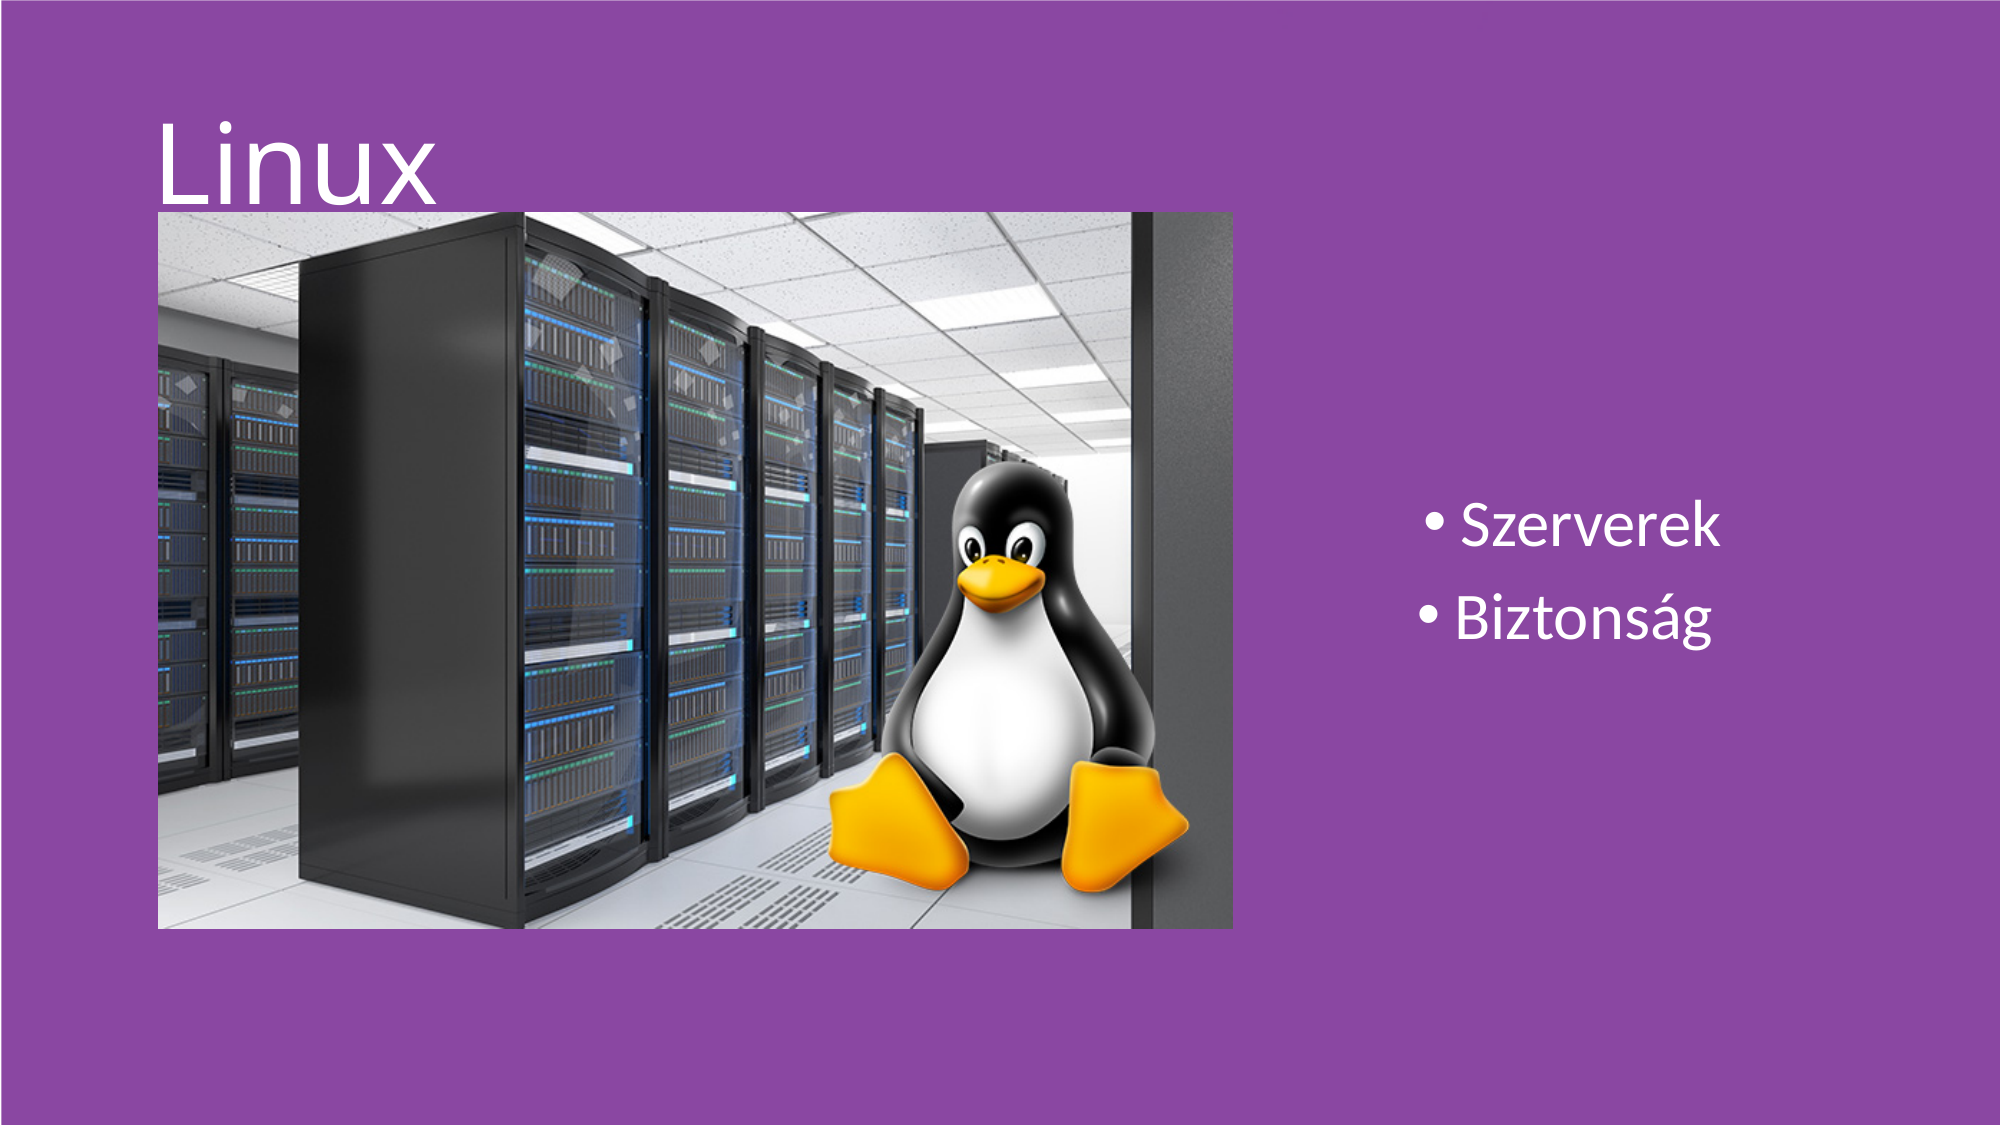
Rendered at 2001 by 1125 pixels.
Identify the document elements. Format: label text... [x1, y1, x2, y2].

title Linux [137, 59, 1863, 278]
picture [0, 0, 2000, 1125]
text_box Szerverek Biztonság [1331, 481, 1814, 809]
